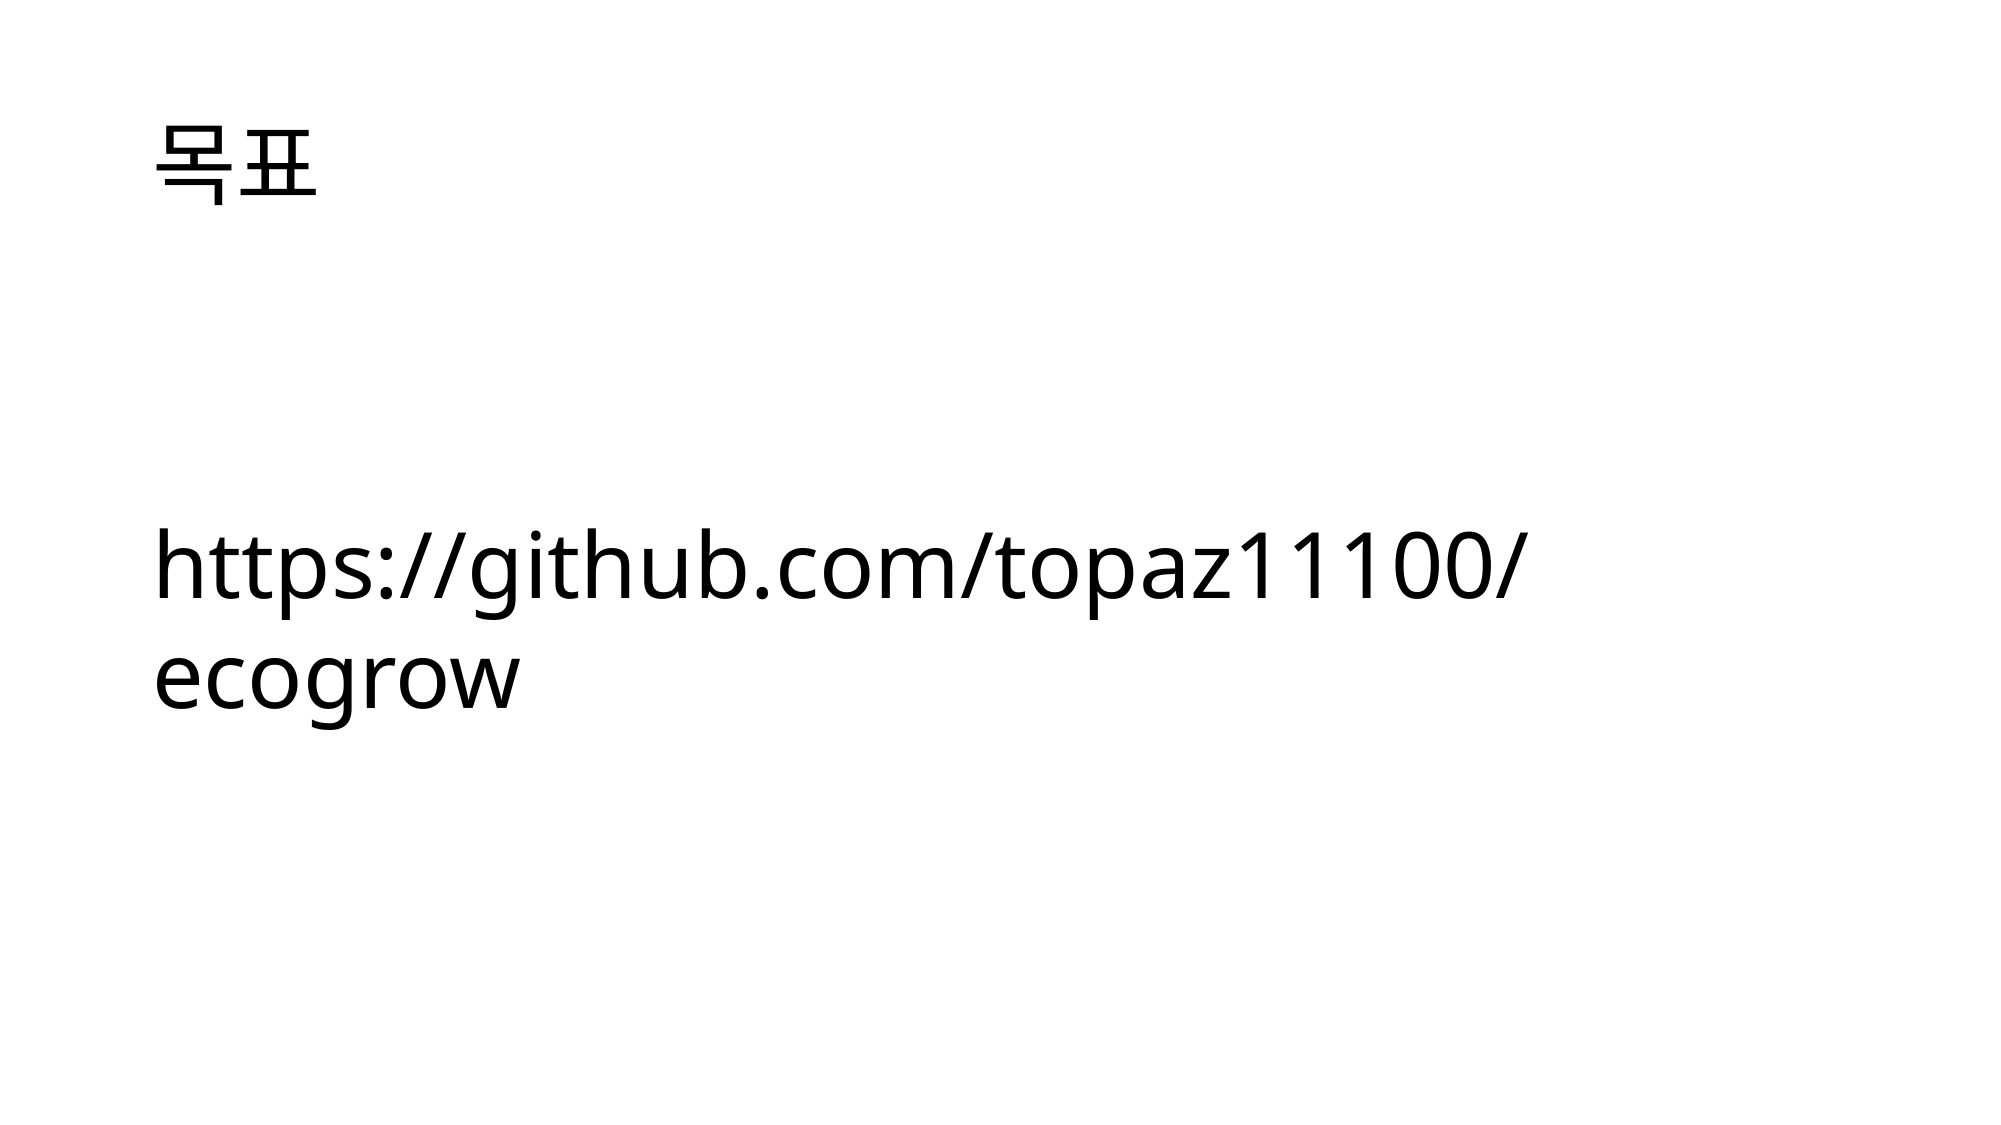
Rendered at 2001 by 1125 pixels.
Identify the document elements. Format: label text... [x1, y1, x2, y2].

title 목표 [137, 59, 1863, 278]
text_box https://github.com/topaz11100/ecogrow [137, 499, 1863, 734]
